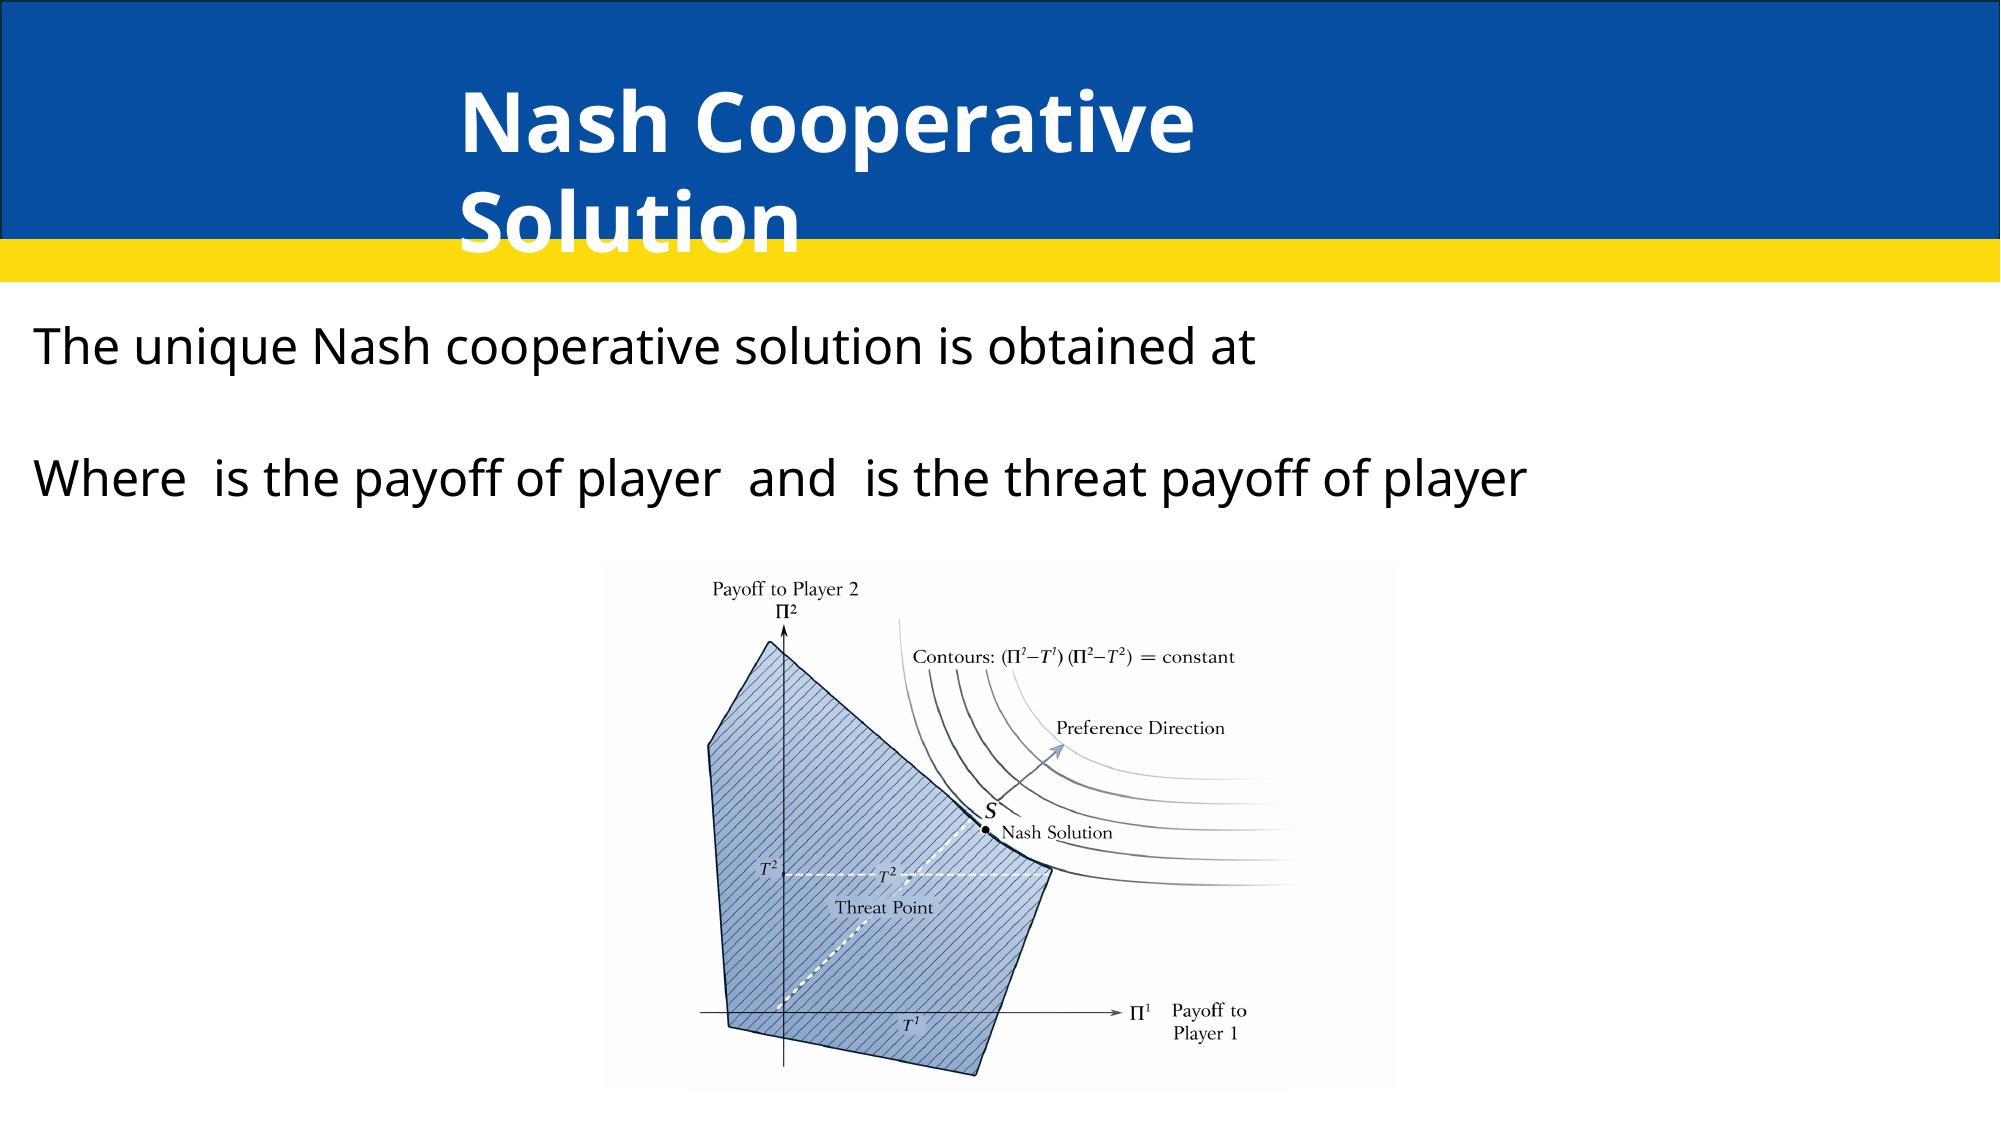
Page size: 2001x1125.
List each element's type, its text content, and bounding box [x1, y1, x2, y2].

picture [603, 561, 1397, 1091]
text_box [0, 239, 2000, 282]
text_box [0, 0, 2000, 239]
text_box Nash Cooperative Solution [443, 62, 1557, 277]
